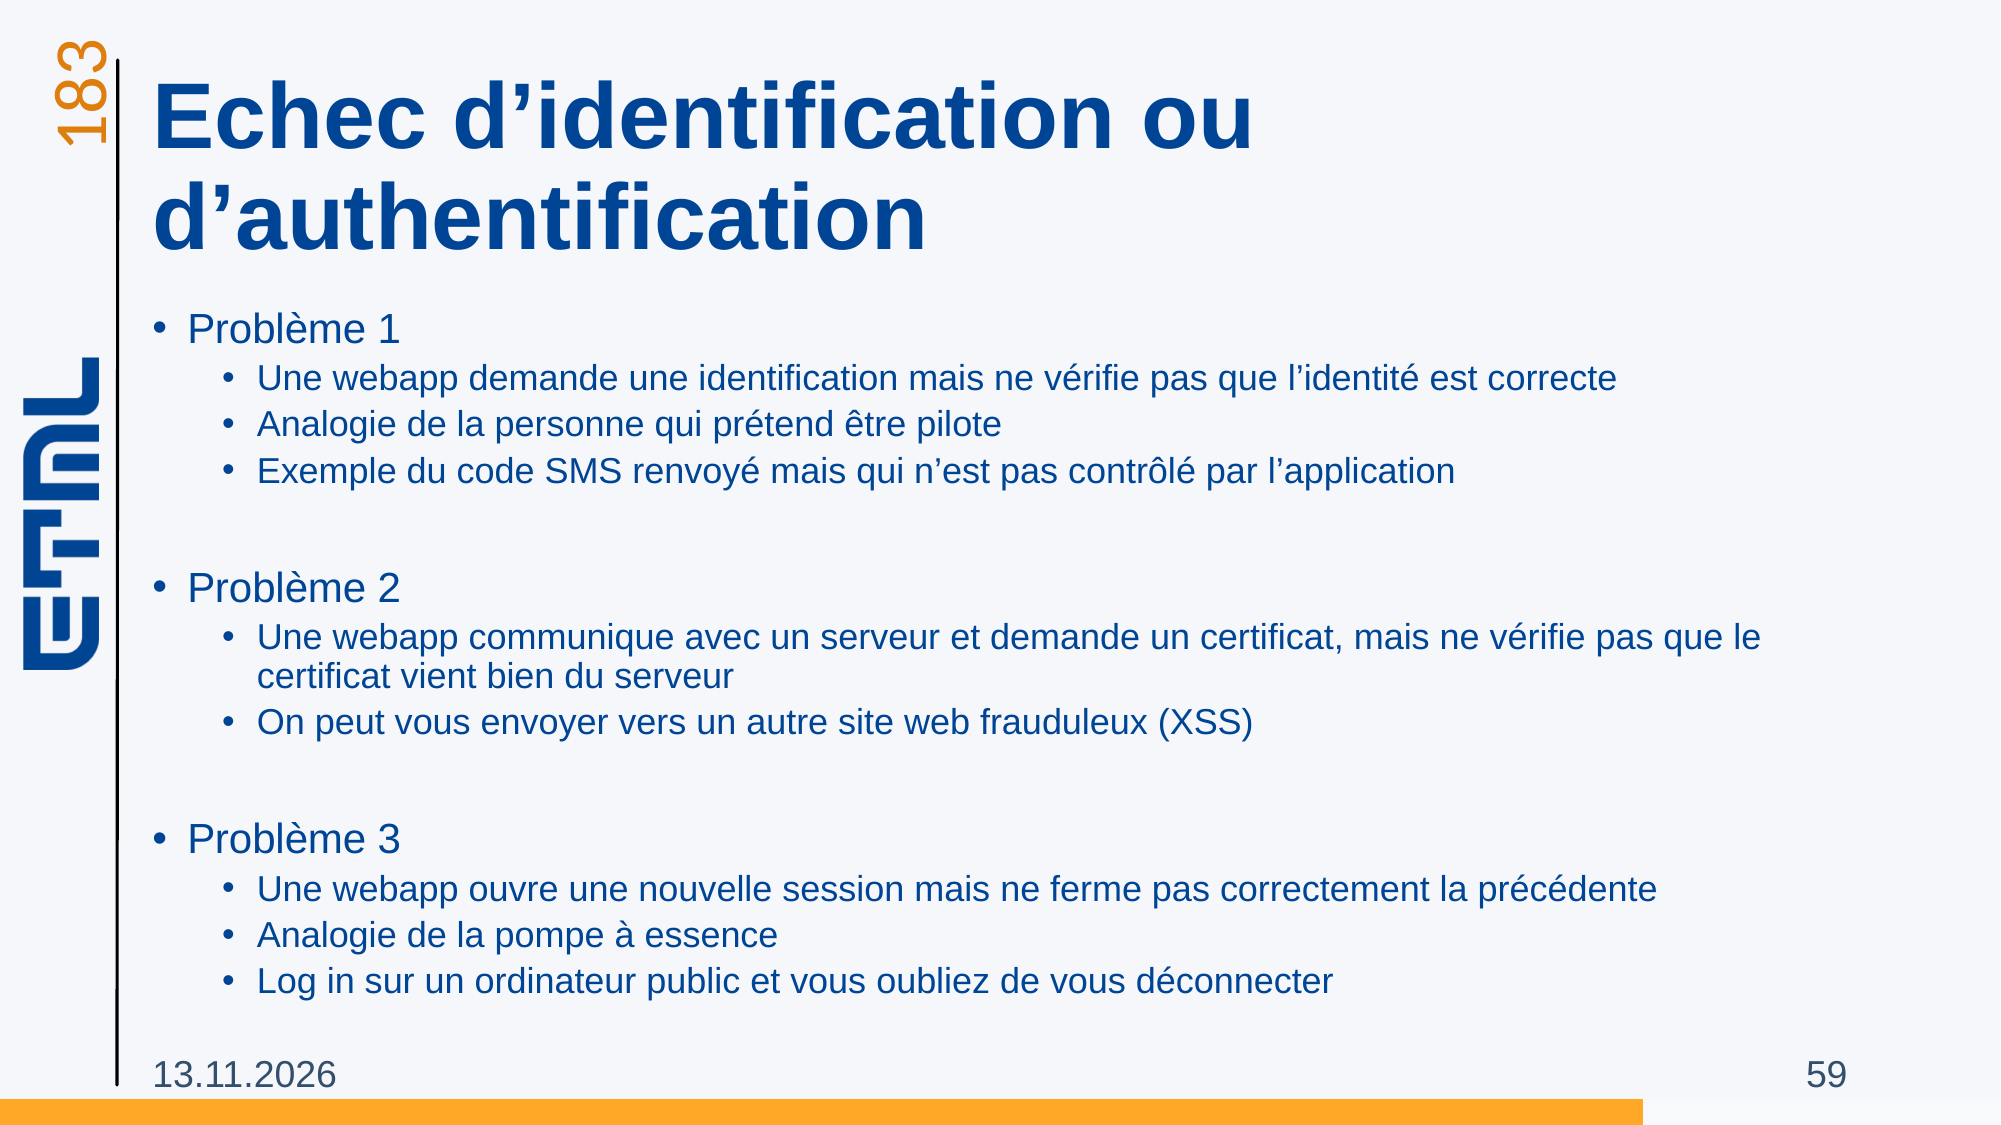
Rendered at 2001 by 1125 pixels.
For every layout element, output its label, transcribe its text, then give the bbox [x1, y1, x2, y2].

list Problème 1 Une webapp demande une identification mais ne vérifie pas que l’identité est correcte Analogie de la personne qui prétend être pilote Exemple du code SMS renvoyé mais qui n’est pas contrôlé par l’application Problème 2 Une webapp communique avec un serveur et demande un certificat, mais ne vérifie pas que le certificat vient bien du serveur On peut vous envoyer vers un autre site web frauduleux (XSS) Problème 3 Une webapp ouvre une nouvelle session mais ne ferme pas correctement la précédente Analogie de la pompe à essence Log in sur un ordinateur public et vous oubliez de vous déconnecter [137, 299, 1863, 1014]
title Echec d’identification ou d’authentification [137, 59, 1863, 278]
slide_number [137, 1042, 588, 1099]
picture [24, 358, 99, 670]
text_box [0, 1099, 1643, 1125]
slide_number 59 [1412, 1042, 1863, 1103]
